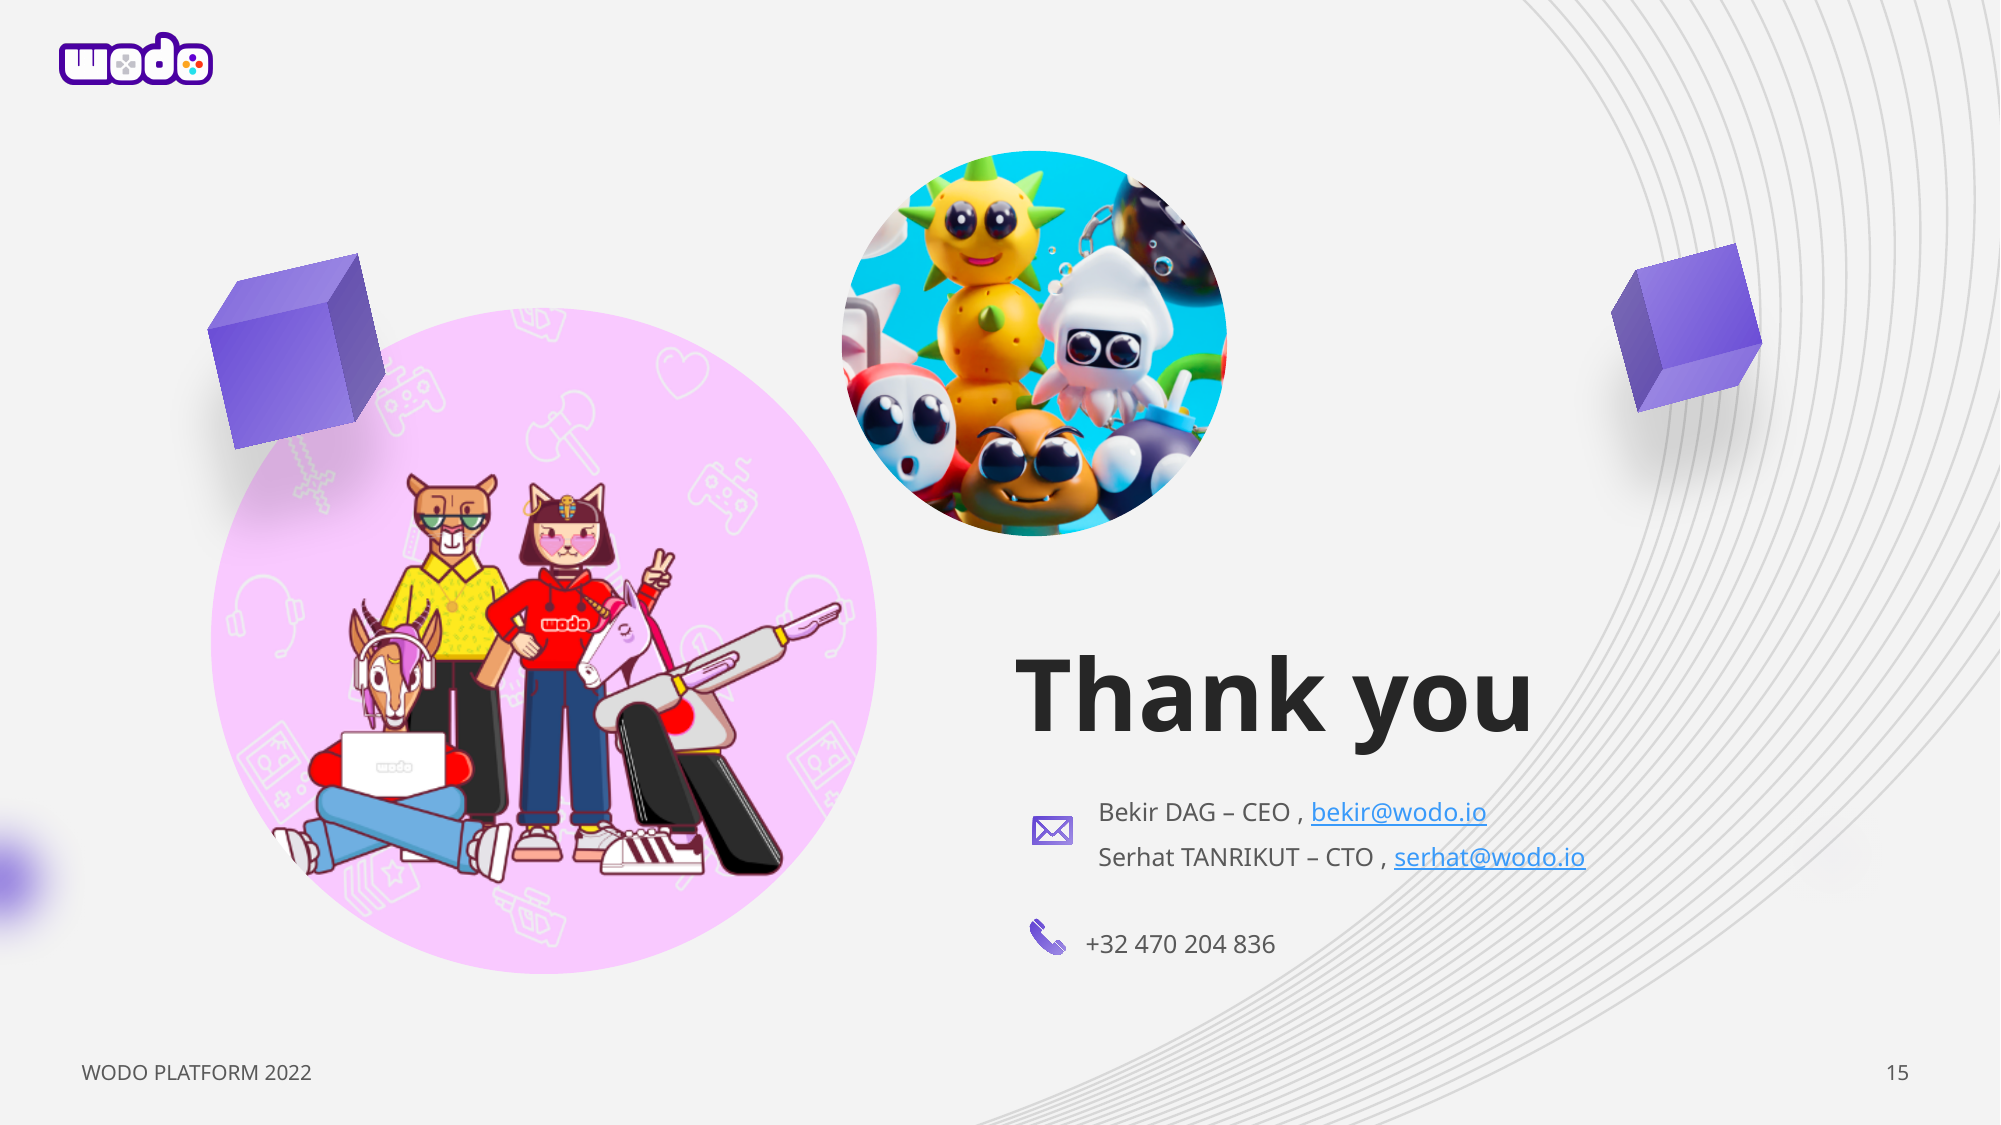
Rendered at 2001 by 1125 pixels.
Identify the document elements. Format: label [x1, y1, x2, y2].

text_box [220, 252, 371, 307]
text_box [1032, 779, 1689, 950]
text_box [624, 0, 2000, 1125]
picture [210, 307, 624, 975]
text_box [1029, 911, 1676, 964]
text_box [206, 323, 210, 344]
picture [59, 31, 213, 85]
